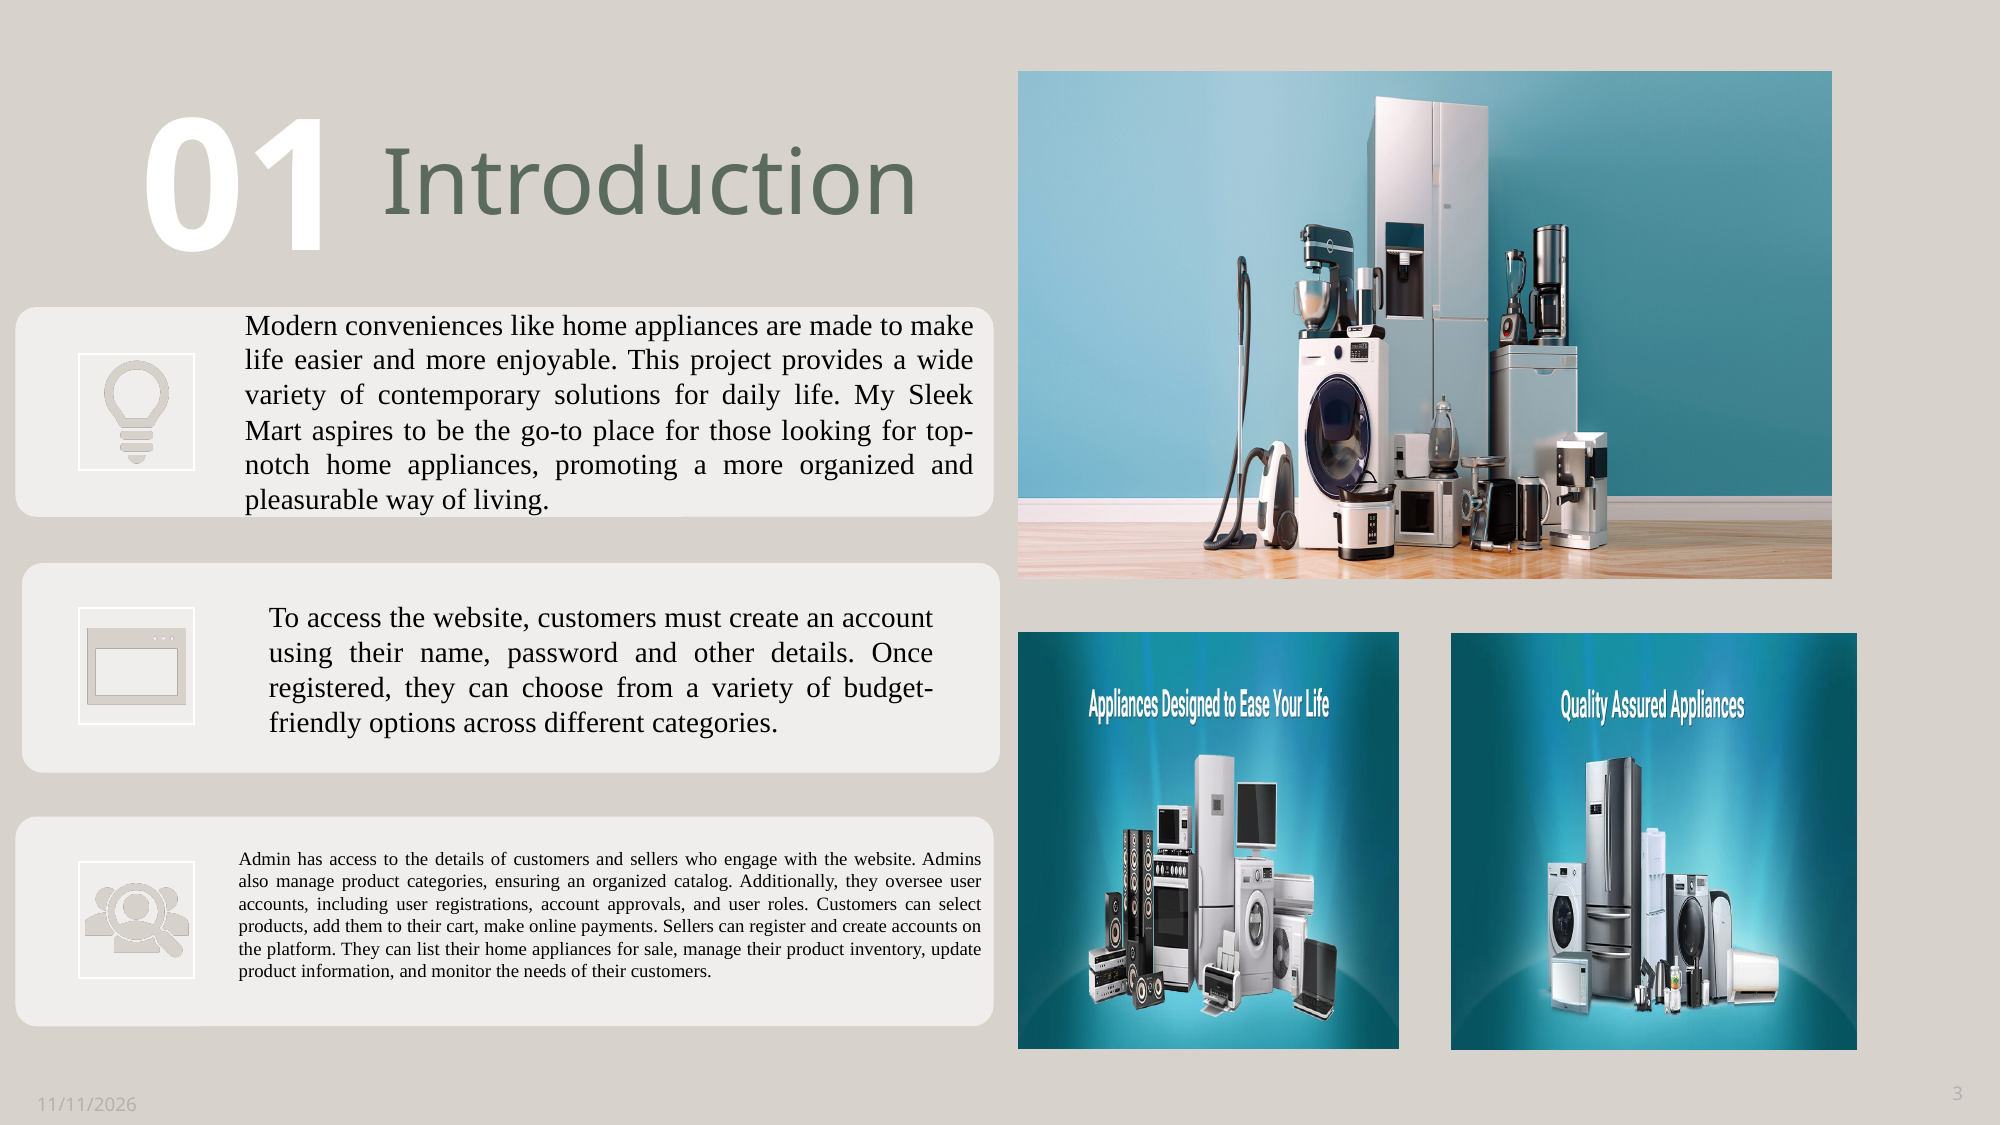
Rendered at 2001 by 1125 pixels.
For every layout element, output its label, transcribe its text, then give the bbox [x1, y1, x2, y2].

title Introduction [367, 75, 1014, 295]
slide_number 3 [1528, 1064, 1979, 1124]
picture [1018, 632, 1399, 1049]
picture [1018, 71, 1832, 579]
list 01 [124, 84, 610, 304]
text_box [21, 305, 1000, 1027]
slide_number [21, 1064, 472, 1125]
picture [1451, 633, 1857, 1050]
